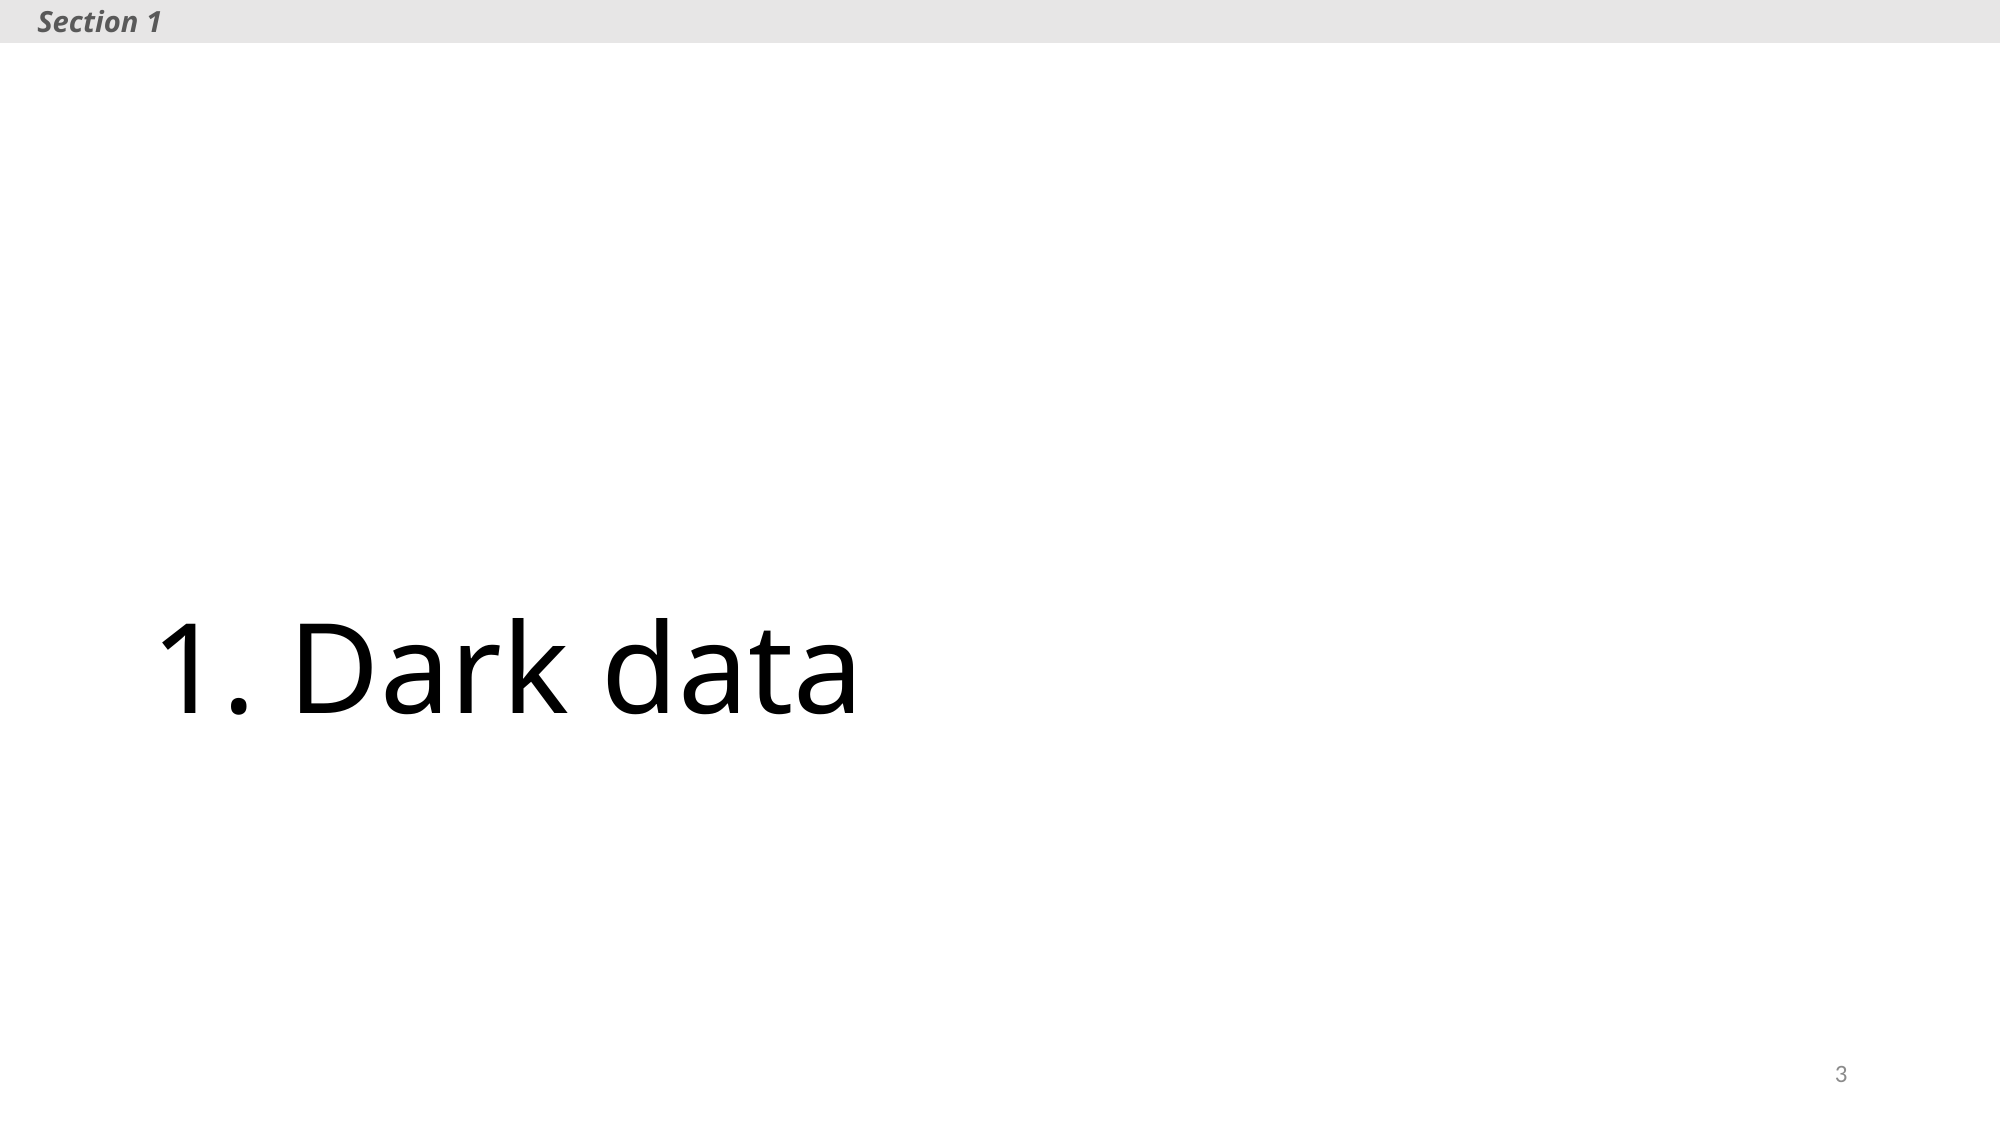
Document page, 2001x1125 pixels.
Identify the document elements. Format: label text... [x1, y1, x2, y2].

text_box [0, 0, 2000, 47]
title 1. Dark data [136, 280, 1862, 749]
slide_number 3 [1412, 1042, 1863, 1103]
